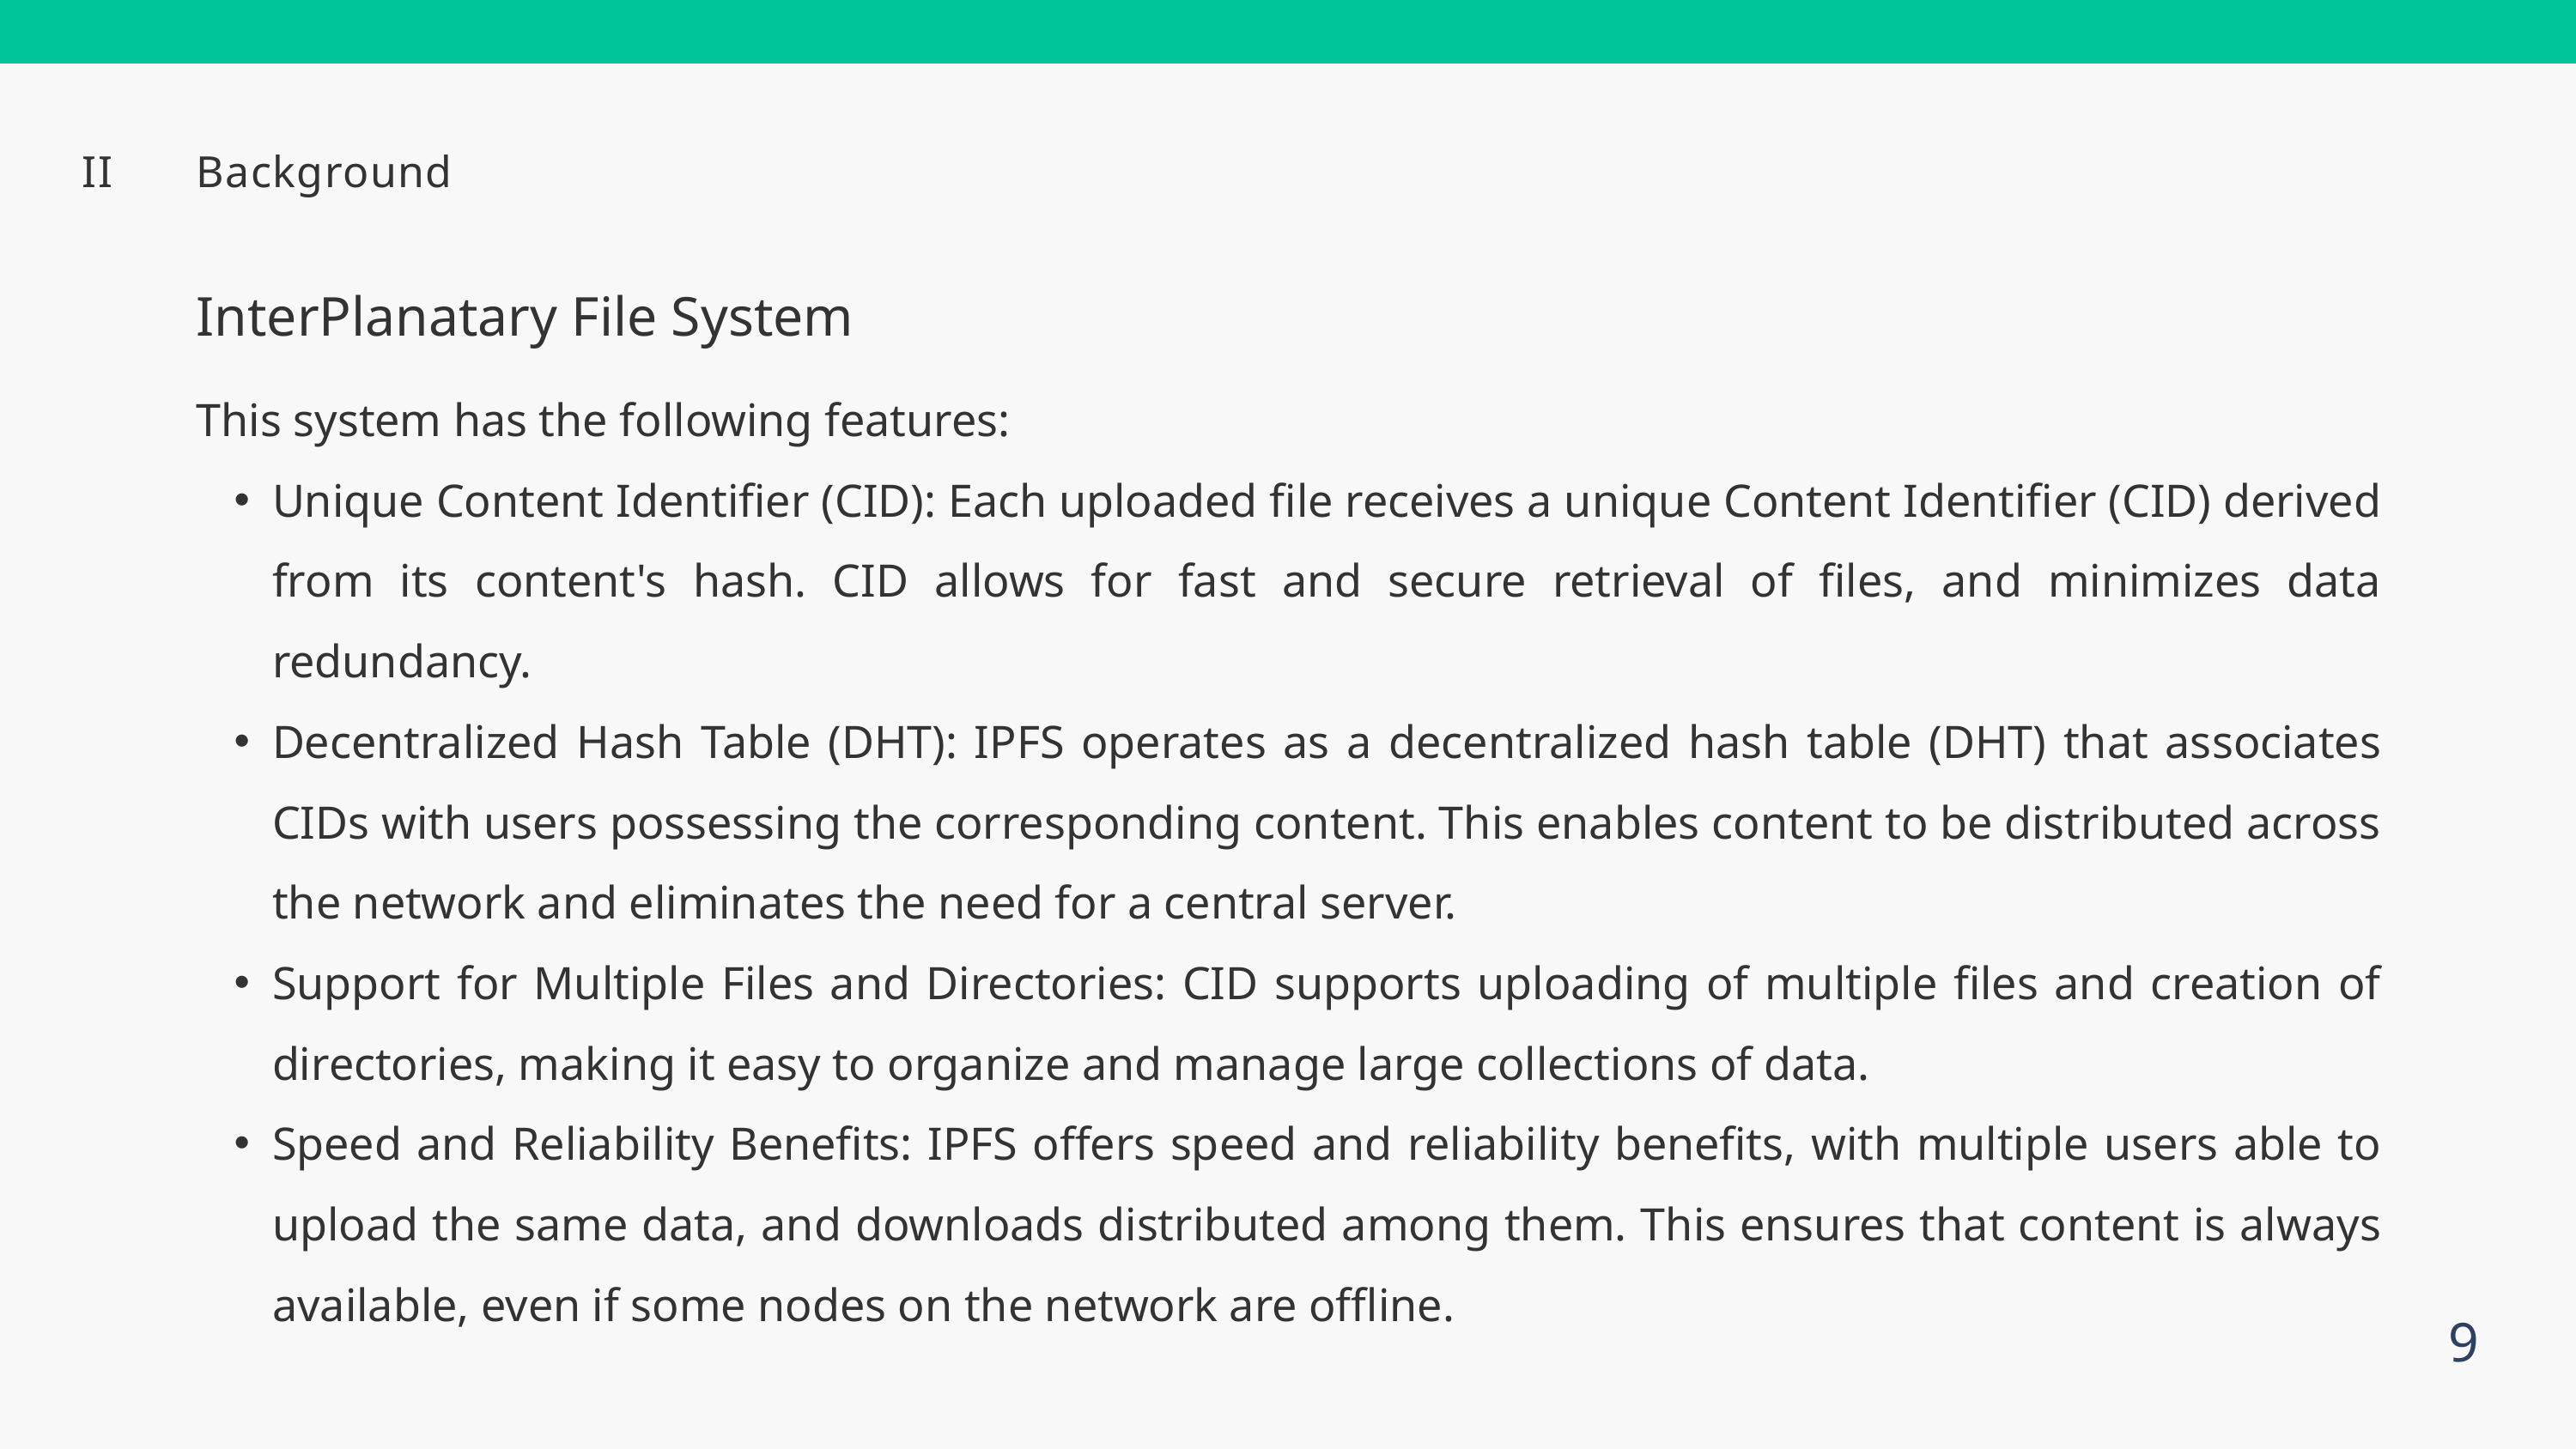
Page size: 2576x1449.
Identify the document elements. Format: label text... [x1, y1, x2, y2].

text_box This system has the following features: Unique Content Identifier (CID): Each uploaded file receives a unique Content Identifier (CID) derived from its content's hash. CID allows for fast and secure retrieval of files, and minimizes data redundancy. Decentralized Hash Table (DHT): IPFS operates as a decentralized hash table (DHT) that associates CIDs with users possessing the corresponding content. This enables content to be distributed across the network and eliminates the need for a central server. Support for Multiple Files and Directories: CID supports uploading of multiple files and creation of directories, making it easy to organize and manage large collections of data. Speed and Reliability Benefits: IPFS offers speed and reliability benefits, with multiple users able to upload the same data, and downloads distributed among them. This ensures that content is always available, even if some nodes on the network are offline. [196, 365, 2384, 1331]
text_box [0, 0, 2576, 64]
text_box Background [196, 144, 1689, 197]
text_box II [59, 144, 136, 197]
text_box InterPlanatary File System [196, 261, 914, 348]
text_box 9 [2383, 1286, 2480, 1373]
